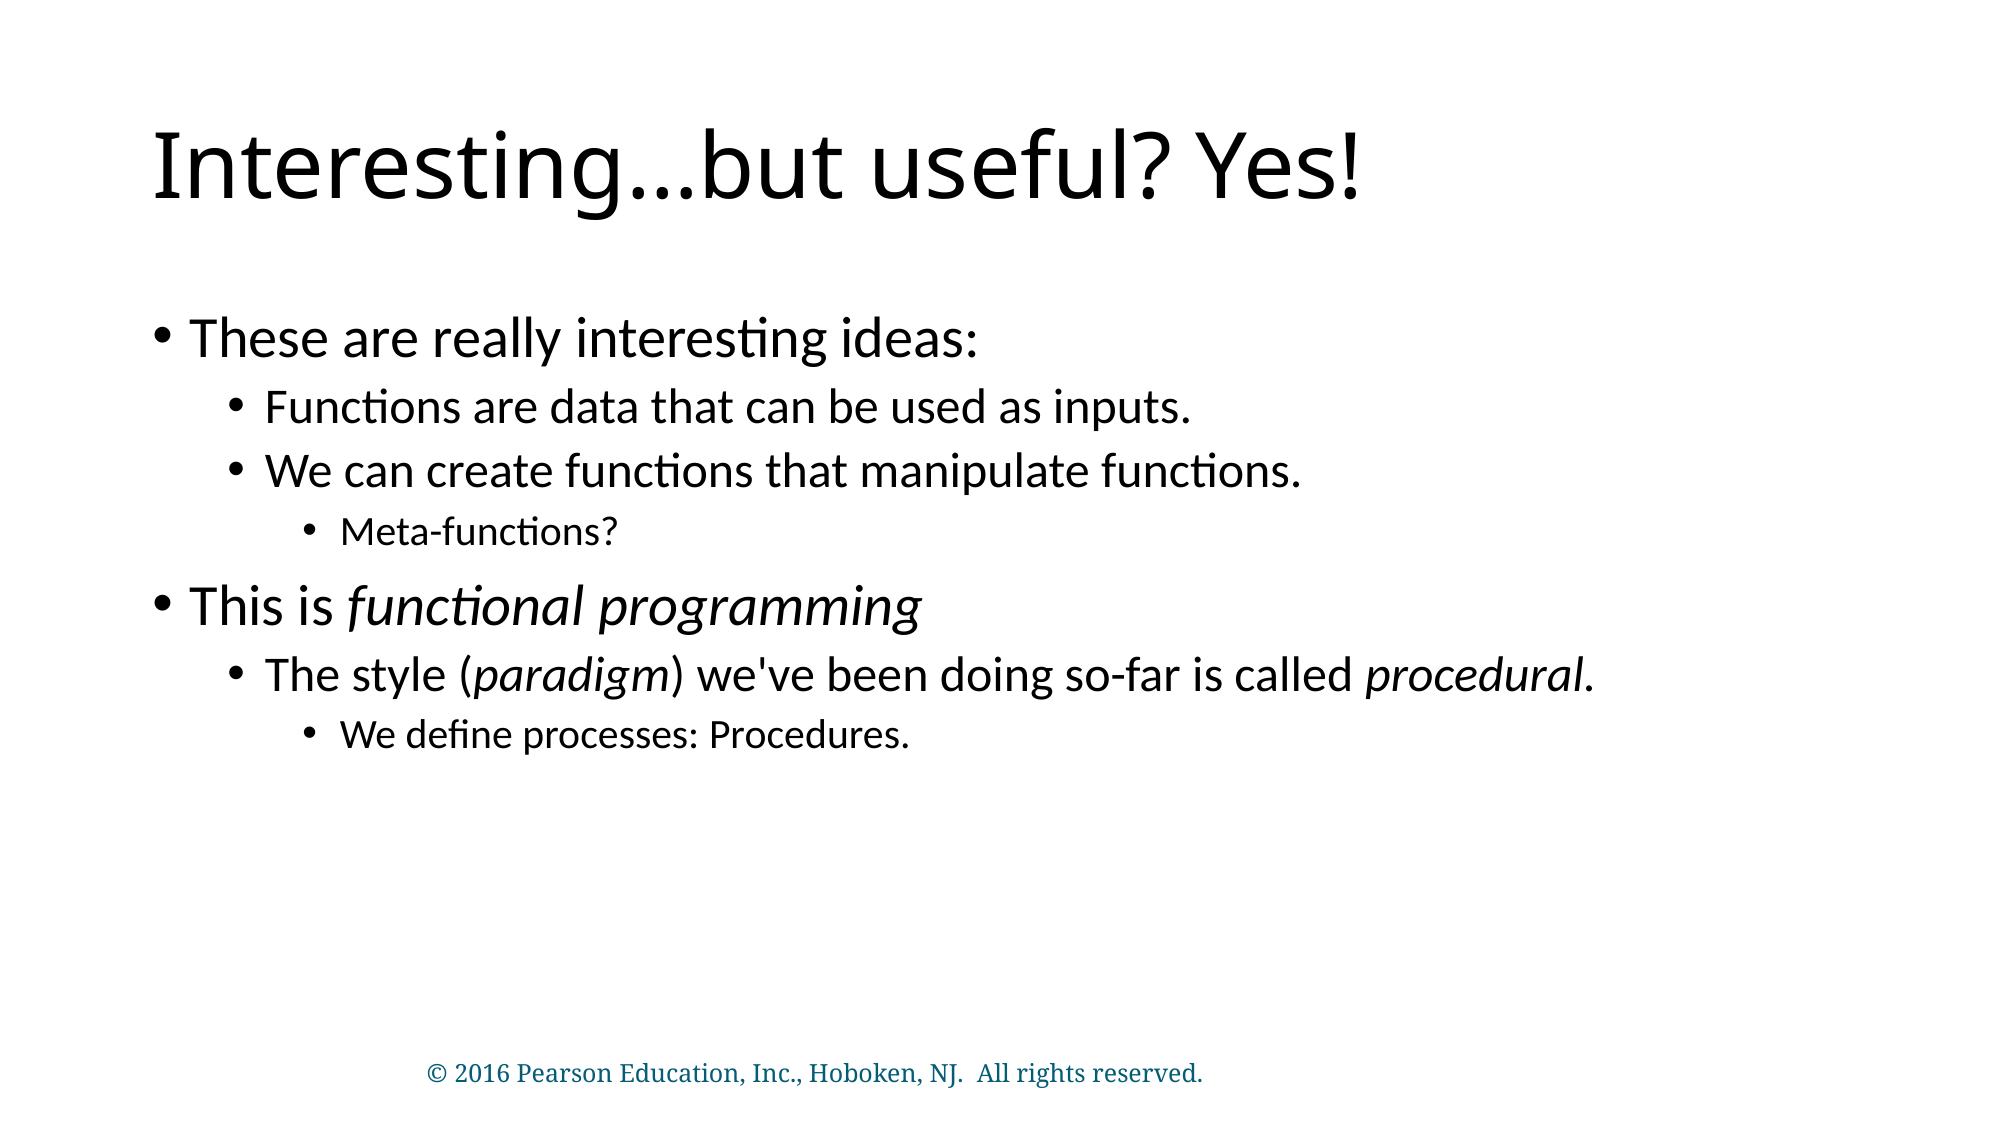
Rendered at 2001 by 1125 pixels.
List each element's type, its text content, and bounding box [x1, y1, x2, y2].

title Interesting…but useful? Yes! [137, 59, 1863, 278]
list These are really interesting ideas: Functions are data that can be used as inputs. We can create functions that manipulate functions. Meta-functions? This is functional programming The style (paradigm) we've been doing so-far is called procedural. We define processes: Procedures. [137, 299, 1863, 1014]
footer © 2016 Pearson Education, Inc., Hoboken, NJ. All rights reserved. [399, 1042, 1238, 1103]
